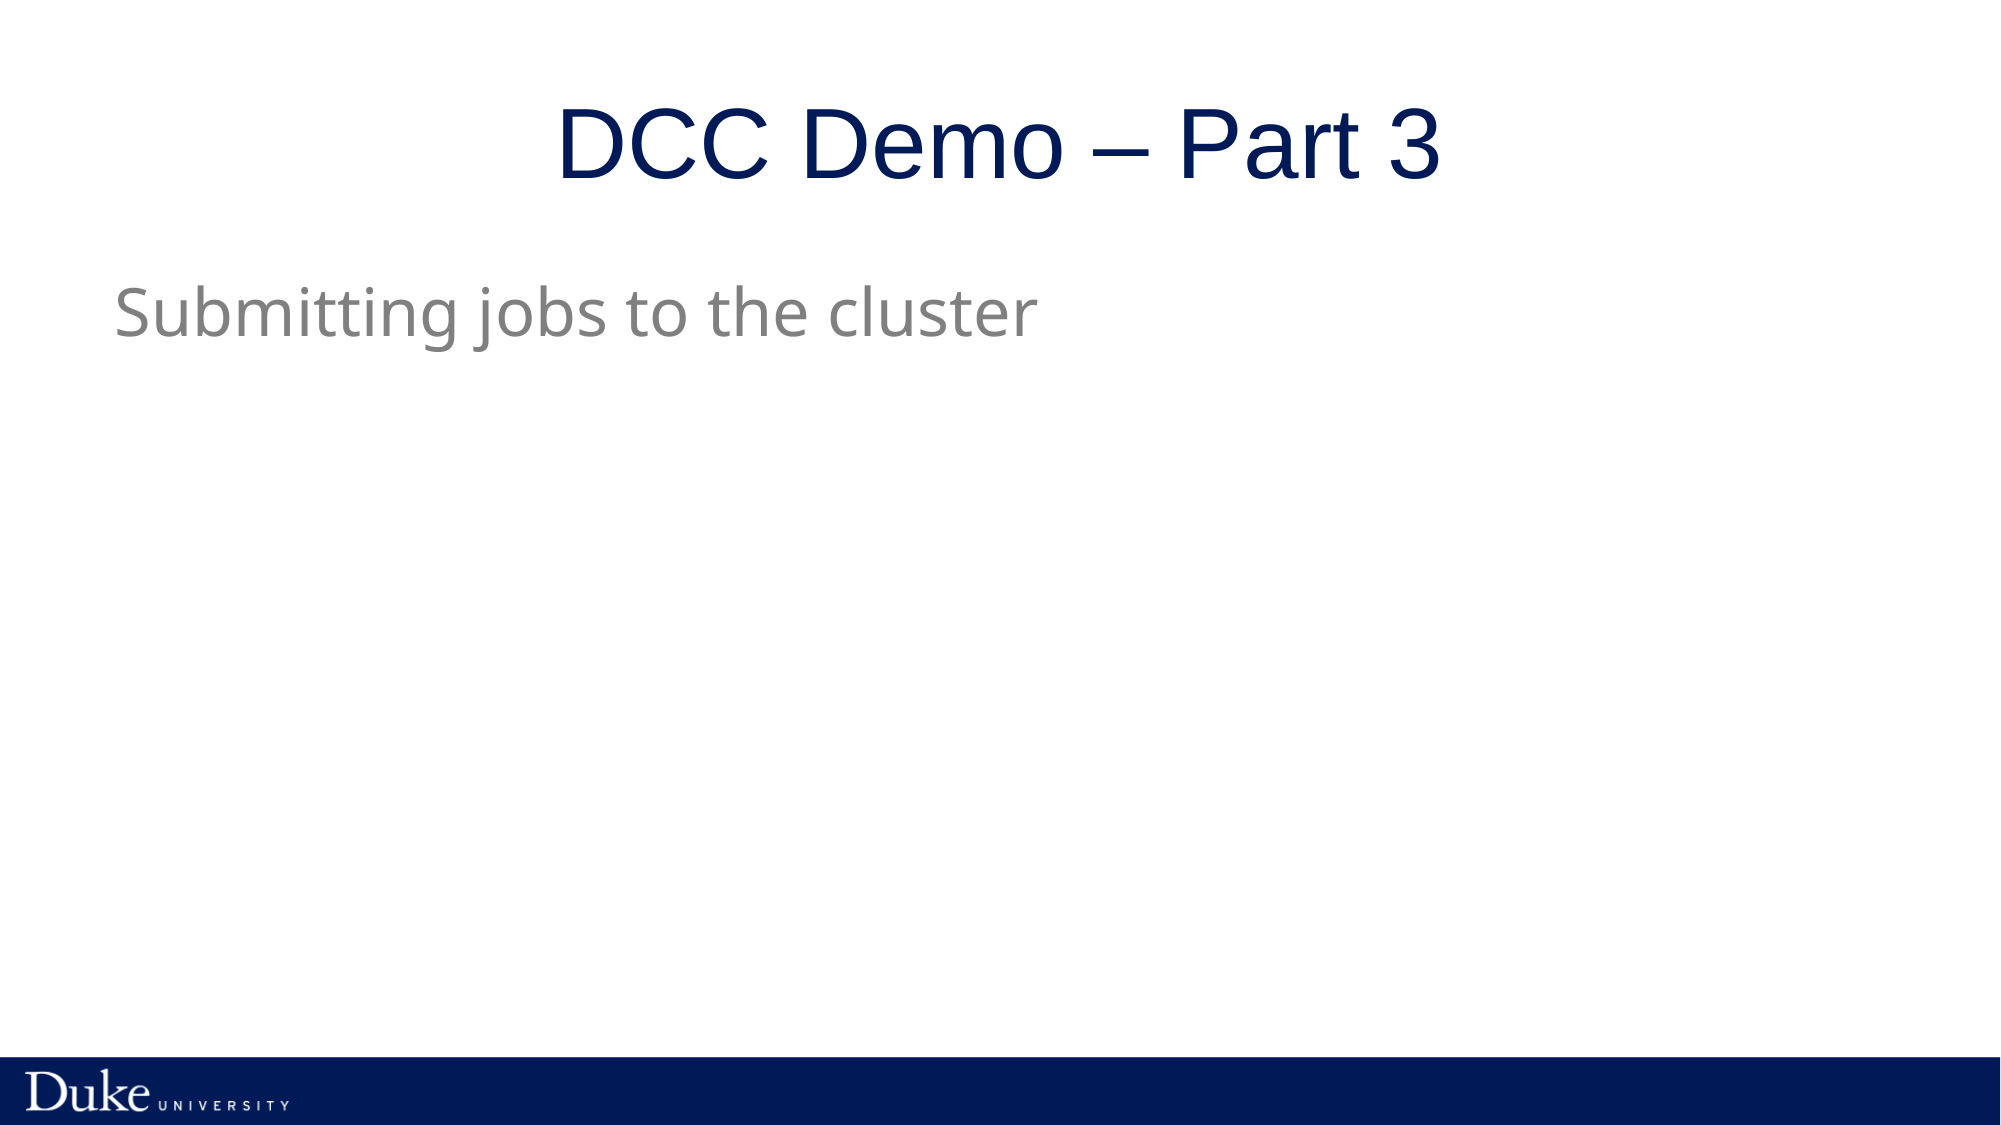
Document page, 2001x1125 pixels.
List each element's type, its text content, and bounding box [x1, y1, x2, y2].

list Submitting jobs to the cluster [99, 262, 1900, 1005]
picture [0, 0, 2001, 1125]
title DCC Demo – Part 3 [99, 45, 1900, 233]
